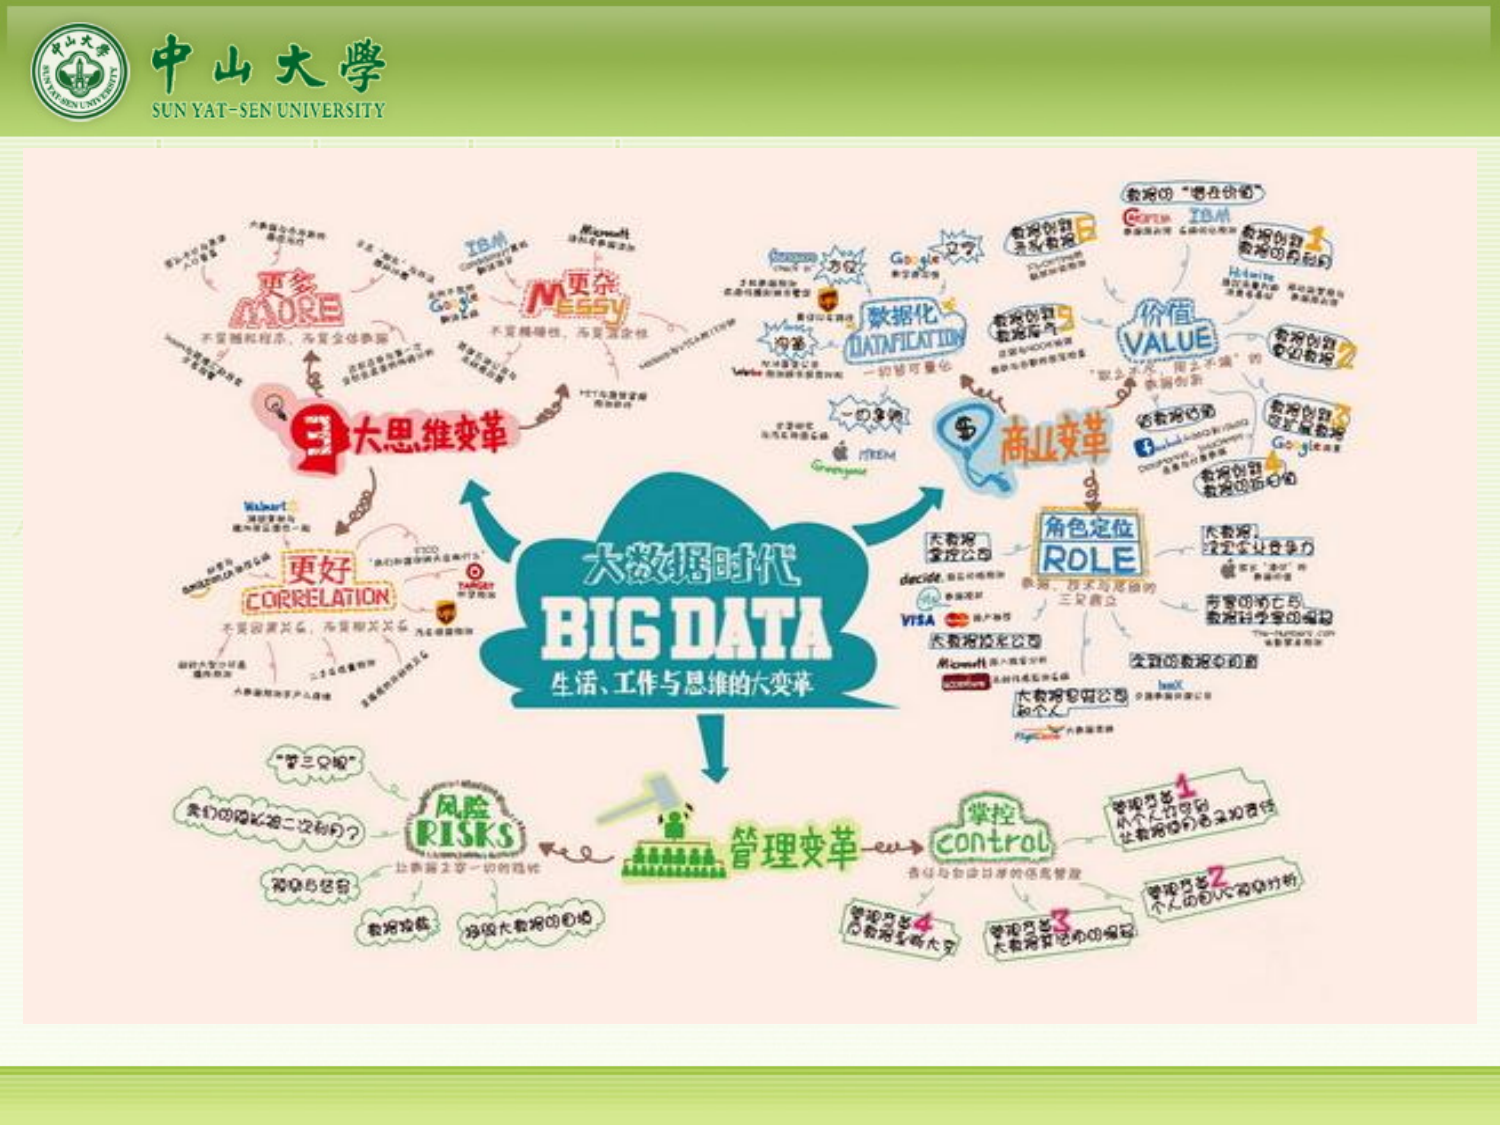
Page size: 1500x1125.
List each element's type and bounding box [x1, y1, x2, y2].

slide_number [1074, 1032, 1388, 1100]
picture [0, 0, 1500, 1125]
slide_number [112, 1032, 425, 1100]
